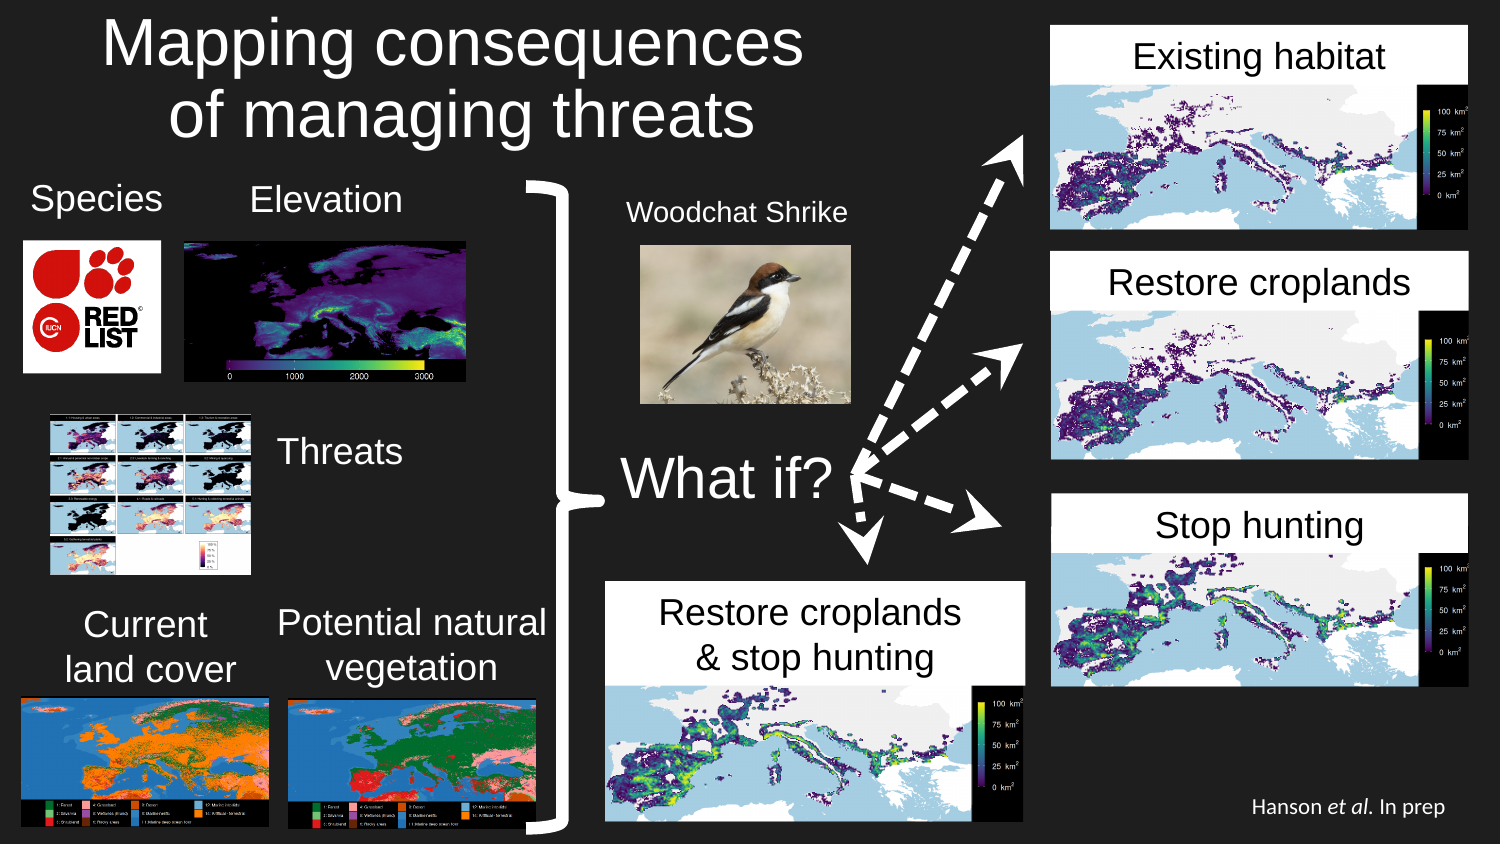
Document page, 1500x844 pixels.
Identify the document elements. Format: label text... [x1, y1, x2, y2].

title Mapping consequences of managing threats [0, 14, 925, 145]
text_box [1049, 250, 1469, 460]
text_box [869, 475, 1003, 527]
text_box Hanson et al. In prep [1237, 783, 1453, 844]
text_box What if? [605, 432, 848, 518]
text_box Woodchat Shrike [611, 185, 849, 236]
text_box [184, 167, 477, 382]
picture [50, 413, 252, 575]
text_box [1049, 24, 1469, 231]
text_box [1050, 493, 1469, 687]
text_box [15, 166, 183, 374]
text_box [0, 592, 322, 827]
text_box Threats [261, 419, 504, 480]
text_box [854, 475, 868, 566]
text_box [604, 580, 1026, 822]
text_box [257, 589, 566, 830]
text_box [854, 134, 1024, 342]
picture [640, 245, 851, 404]
text_box [525, 185, 600, 589]
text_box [854, 343, 1024, 476]
